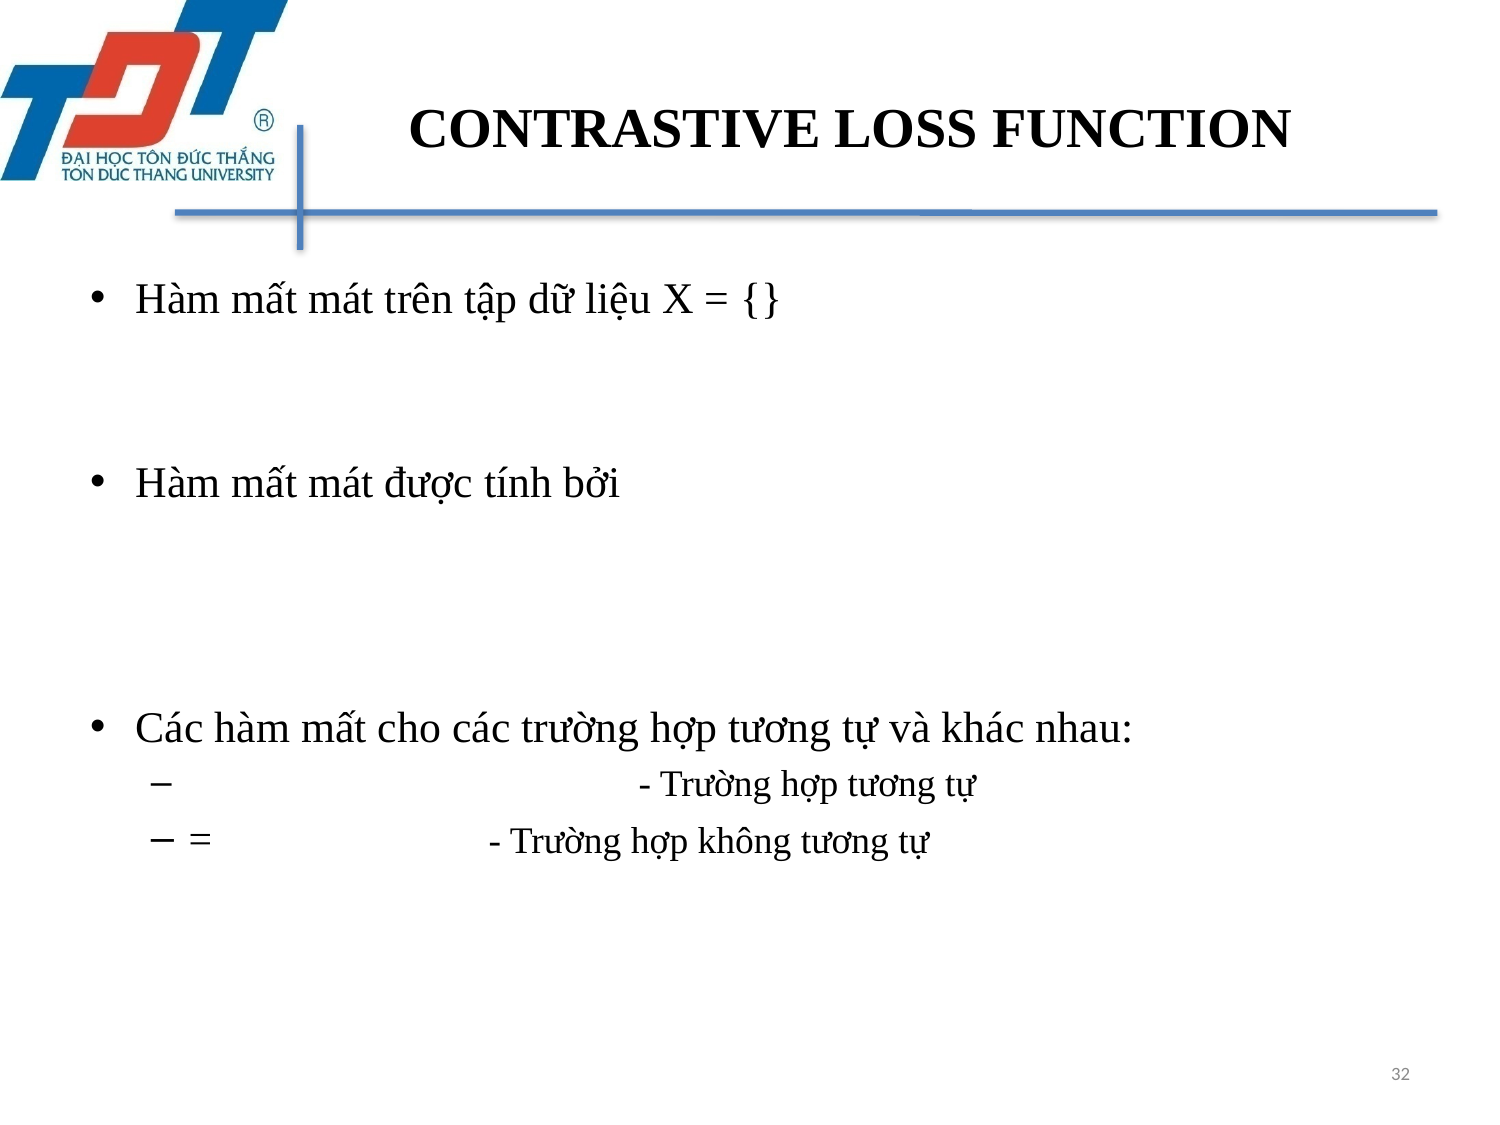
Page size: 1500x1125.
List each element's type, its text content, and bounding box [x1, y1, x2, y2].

slide_number 32 [1074, 1042, 1425, 1103]
picture [0, 0, 288, 181]
title CONTRASTIVE LOSS FUNCTION [174, 31, 1500, 219]
